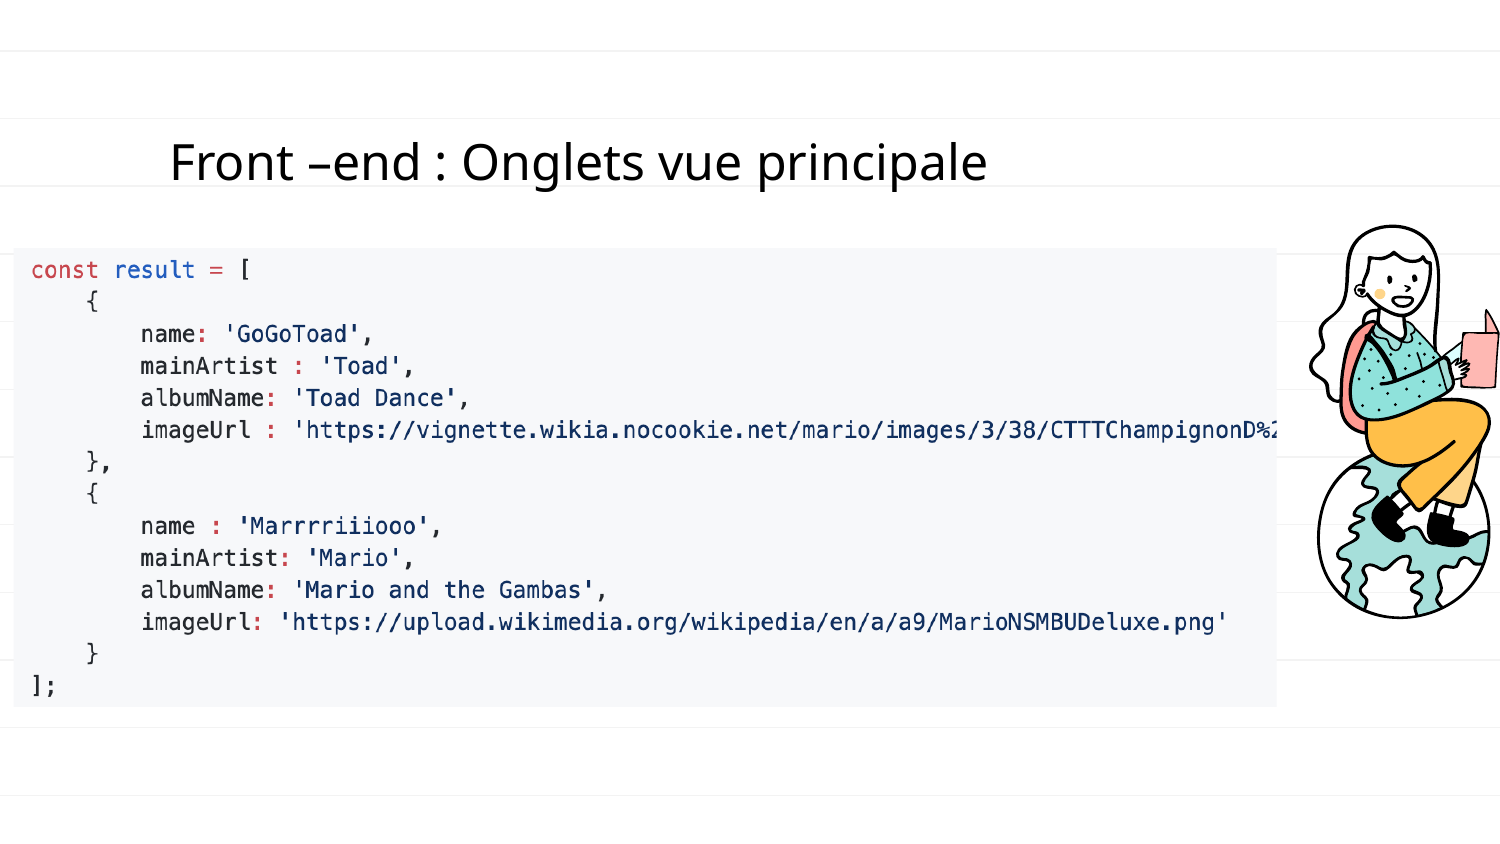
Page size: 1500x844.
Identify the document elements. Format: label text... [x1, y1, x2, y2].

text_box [1315, 555, 1493, 619]
title Front –end : Onglets vue principale [154, 84, 1351, 205]
picture [13, 247, 1277, 708]
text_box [1307, 225, 1500, 547]
